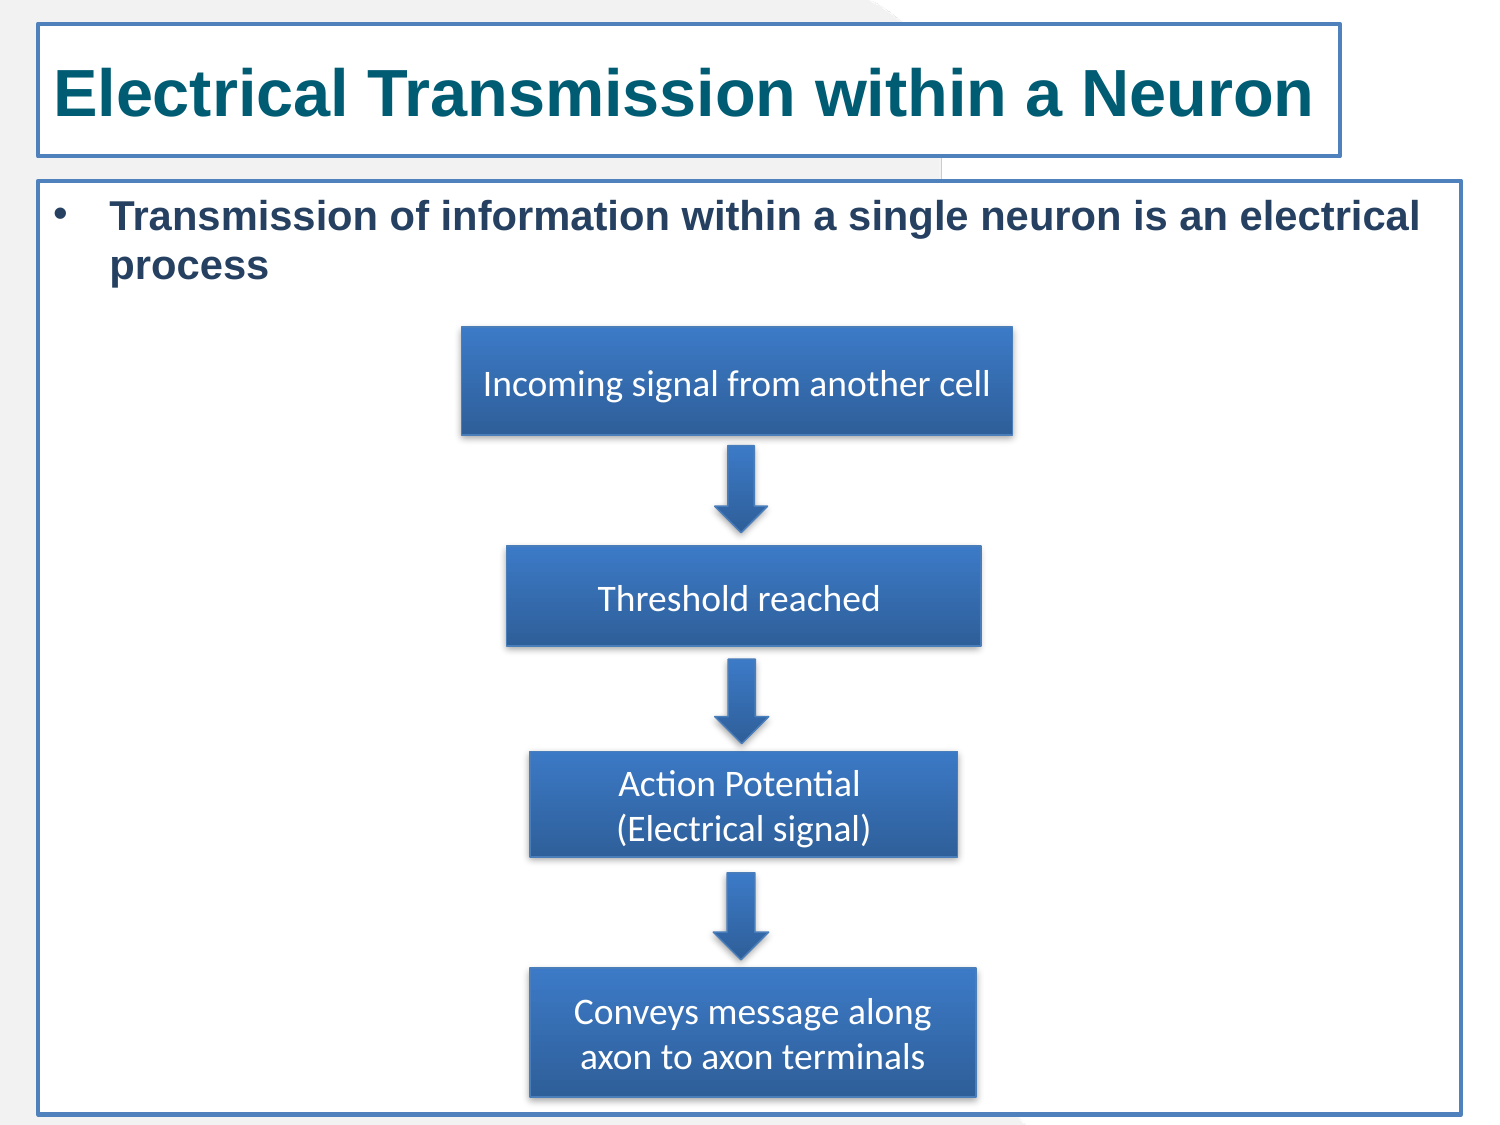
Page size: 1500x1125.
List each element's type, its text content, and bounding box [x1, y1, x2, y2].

text_box Threshold reached [506, 545, 982, 647]
text_box [714, 658, 770, 745]
picture [0, 0, 1026, 1125]
text_box Conveys message along axon to axon terminals [529, 967, 977, 1098]
text_box [712, 872, 770, 961]
list Transmission of information within a single neuron is an electrical process [36, 179, 1463, 1117]
text_box [714, 444, 769, 534]
text_box Action Potential (Electrical signal) [529, 751, 958, 858]
text_box Incoming signal from another cell [461, 326, 1013, 436]
title Electrical Transmission within a Neuron [36, 22, 1342, 158]
